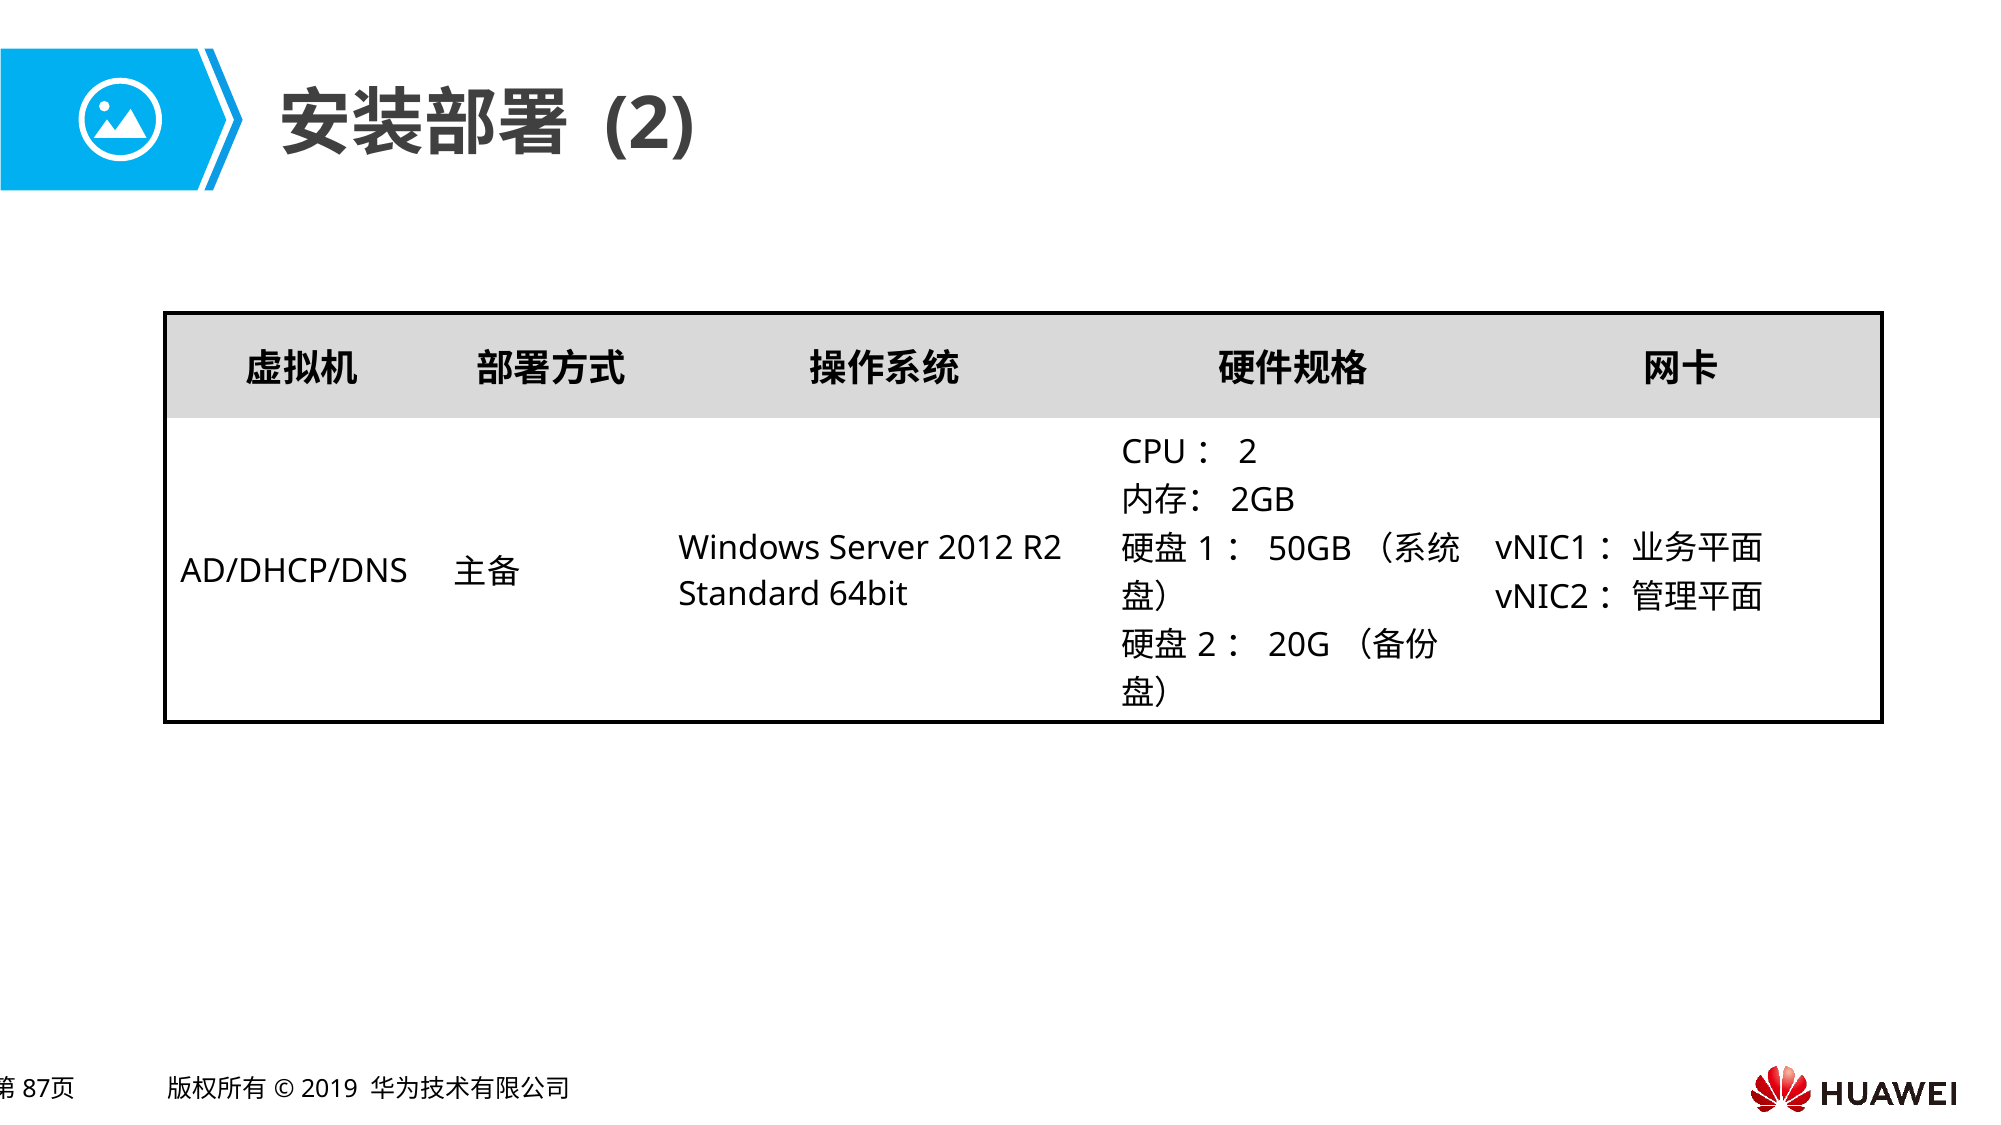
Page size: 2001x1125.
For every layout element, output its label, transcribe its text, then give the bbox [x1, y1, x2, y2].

table_cell CPU：2 内存：2GB 硬盘1：50GB（系统盘） 硬盘2：20G（备份盘） [1106, 418, 1480, 720]
table_cell Windows Server 2012 R2 Standard 64bit [663, 418, 1106, 720]
table_header 网卡 [1480, 315, 1880, 418]
table_header 部署方式 [439, 315, 663, 418]
table_cell AD/DHCP/DNS [167, 418, 439, 720]
table_header 操作系统 [663, 315, 1106, 418]
table_header 硬件规格 [1106, 315, 1480, 418]
title 安装部署 (2) [261, 67, 1875, 173]
table_header 虚拟机 [167, 315, 439, 418]
table_cell 主备 [439, 418, 663, 720]
table_cell vNIC1：业务平面 vNIC2：管理平面 [1480, 418, 1880, 720]
picture [1751, 1066, 1956, 1112]
